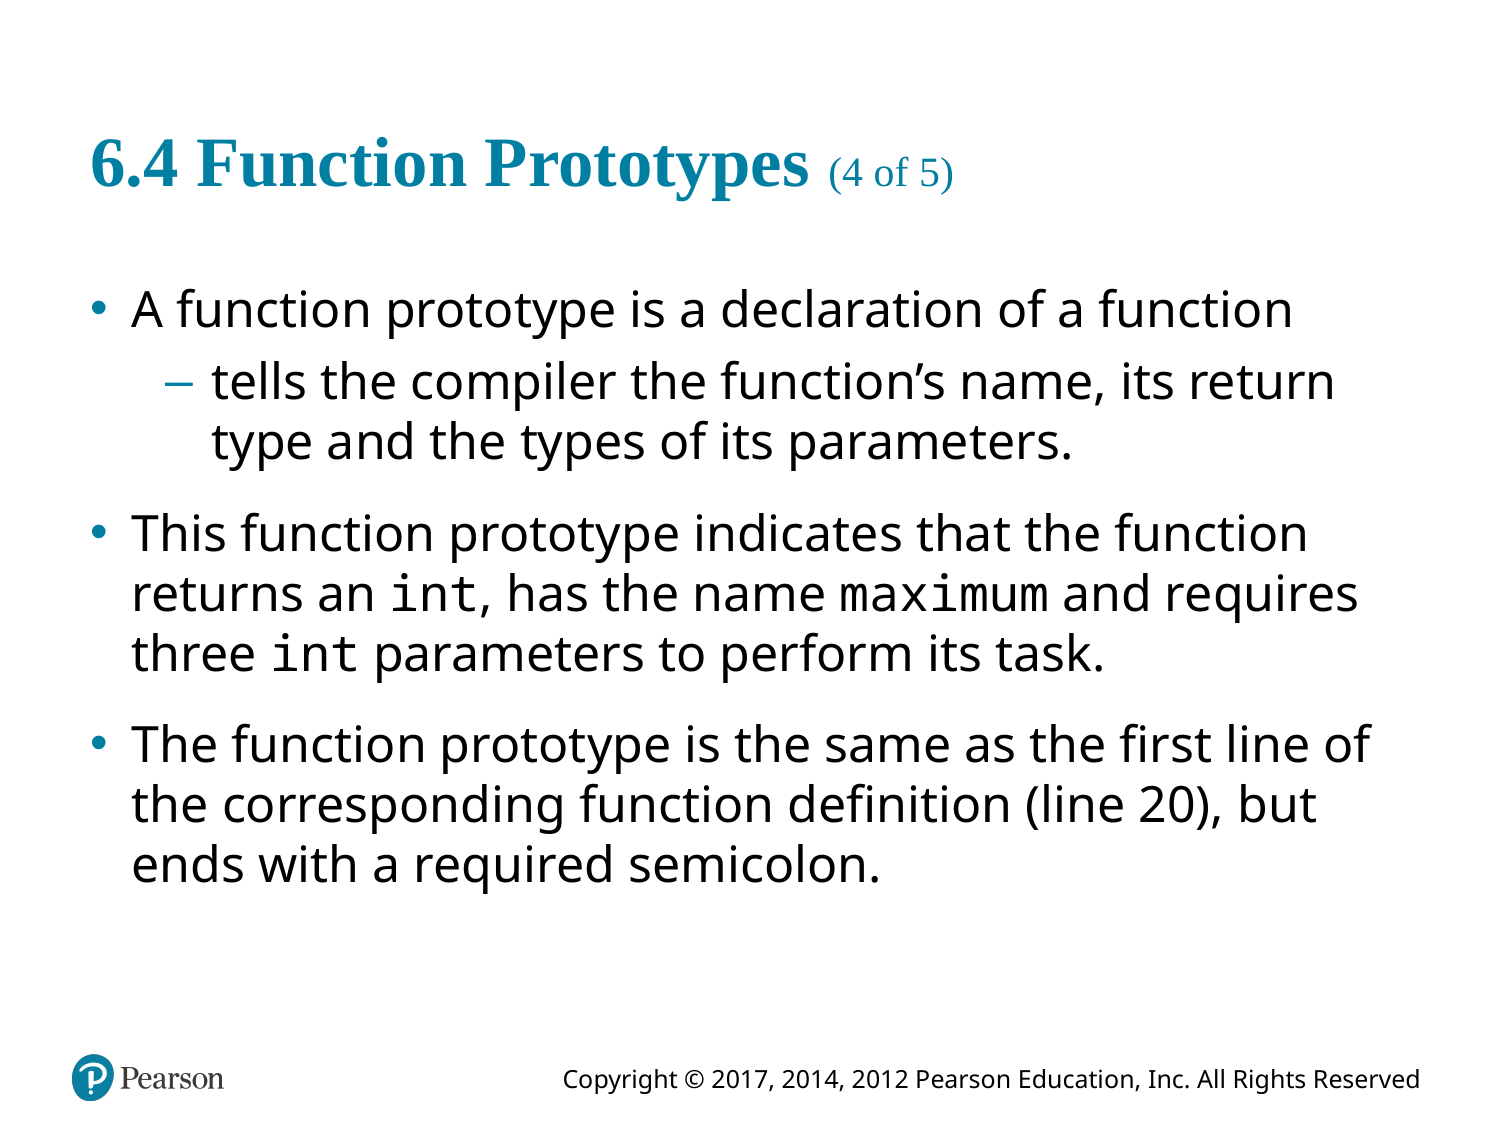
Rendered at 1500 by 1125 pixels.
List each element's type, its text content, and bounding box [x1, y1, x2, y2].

picture [80, 1063, 106, 1088]
picture [98, 1054, 224, 1101]
picture [72, 1054, 88, 1070]
title 6.4 Function Prototypes (4 of 5) [75, 35, 1425, 216]
list A function prototype is a declaration of a function tells the compiler the function’s name, its return type and the types of its parameters. This function prototype indicates that the function returns an int, has the name maximum and requires three int parameters to perform its task. The function prototype is the same as the first line of the corresponding function definition (line 20), but ends with a required semicolon. [75, 262, 1425, 1005]
picture [72, 1087, 83, 1101]
